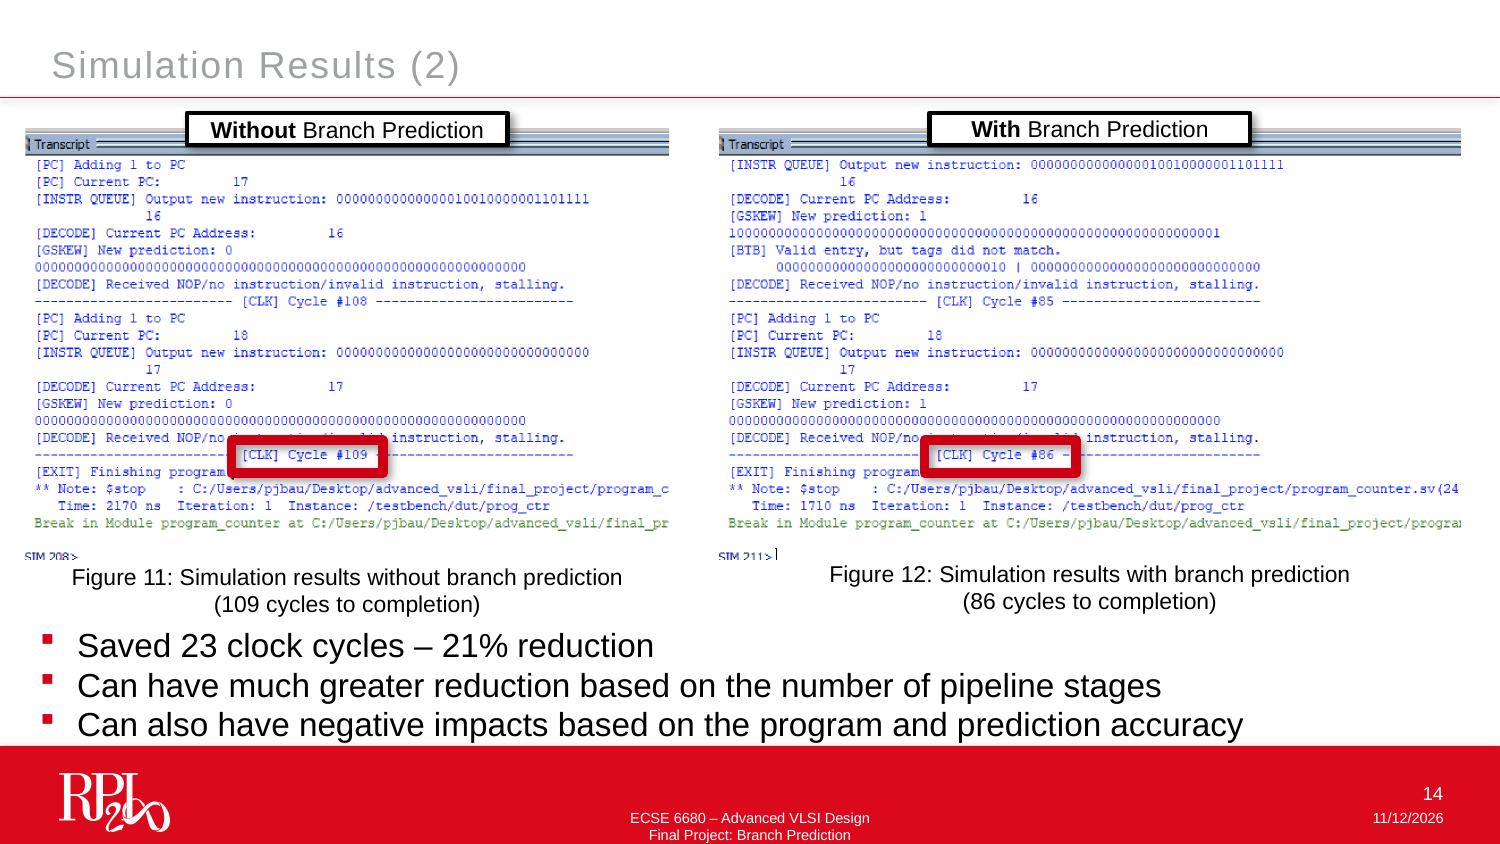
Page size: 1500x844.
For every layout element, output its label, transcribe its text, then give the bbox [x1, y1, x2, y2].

list Simulation Results (2) [36, 33, 1403, 98]
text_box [25, 112, 670, 560]
text_box Figure 11: Simulation results without branch prediction (109 cycles to completion) [51, 568, 643, 588]
text_box Saved 23 clock cycles – 21% reduction Can have much greater reduction based on the number of pipeline stages Can also have negative impacts based on the program and prediction accuracy [25, 616, 1461, 744]
picture [59, 773, 170, 832]
text_box Figure 12: Simulation results with branch prediction (86 cycles to completion) [805, 568, 1375, 586]
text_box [719, 112, 1461, 560]
